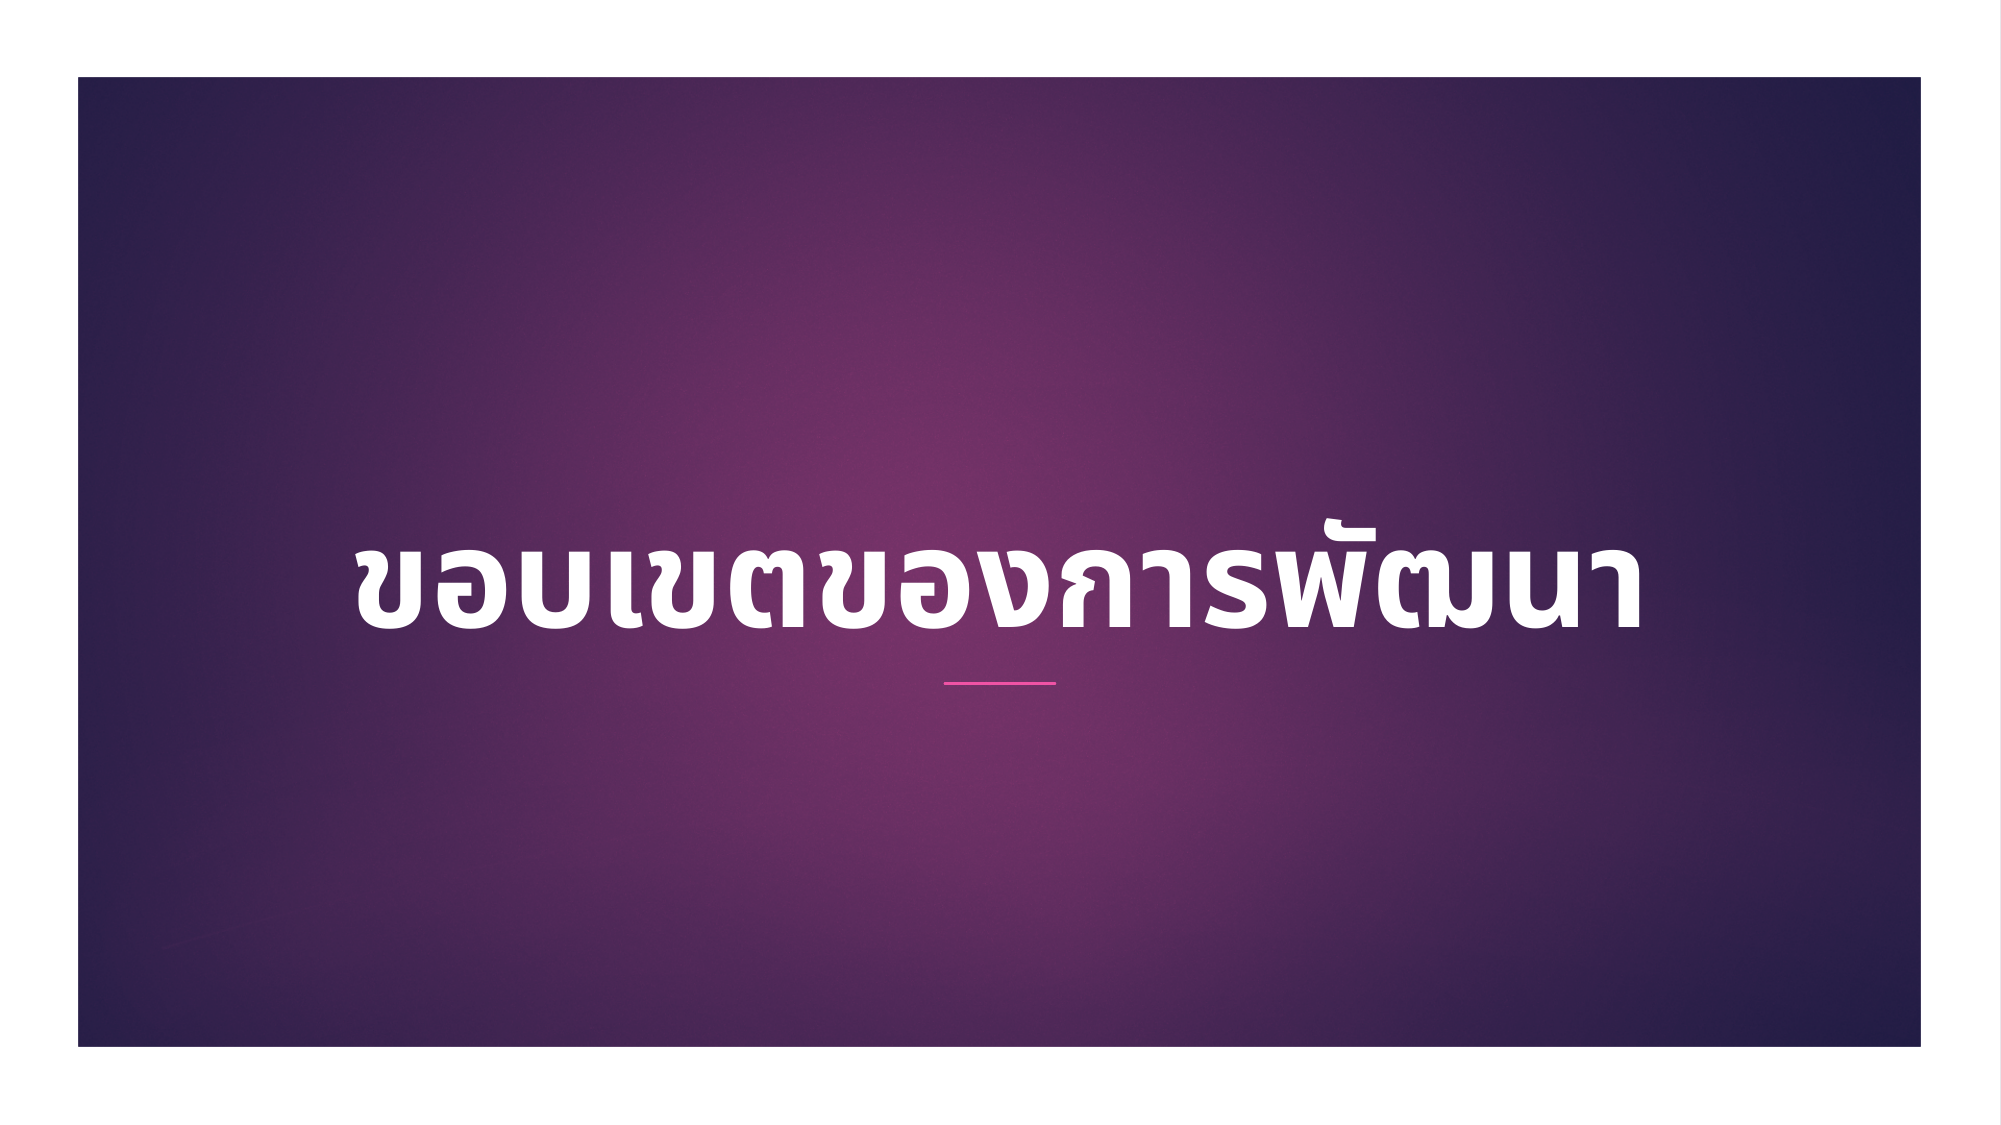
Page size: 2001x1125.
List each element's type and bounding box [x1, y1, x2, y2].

text_box [0, 0, 2000, 1125]
